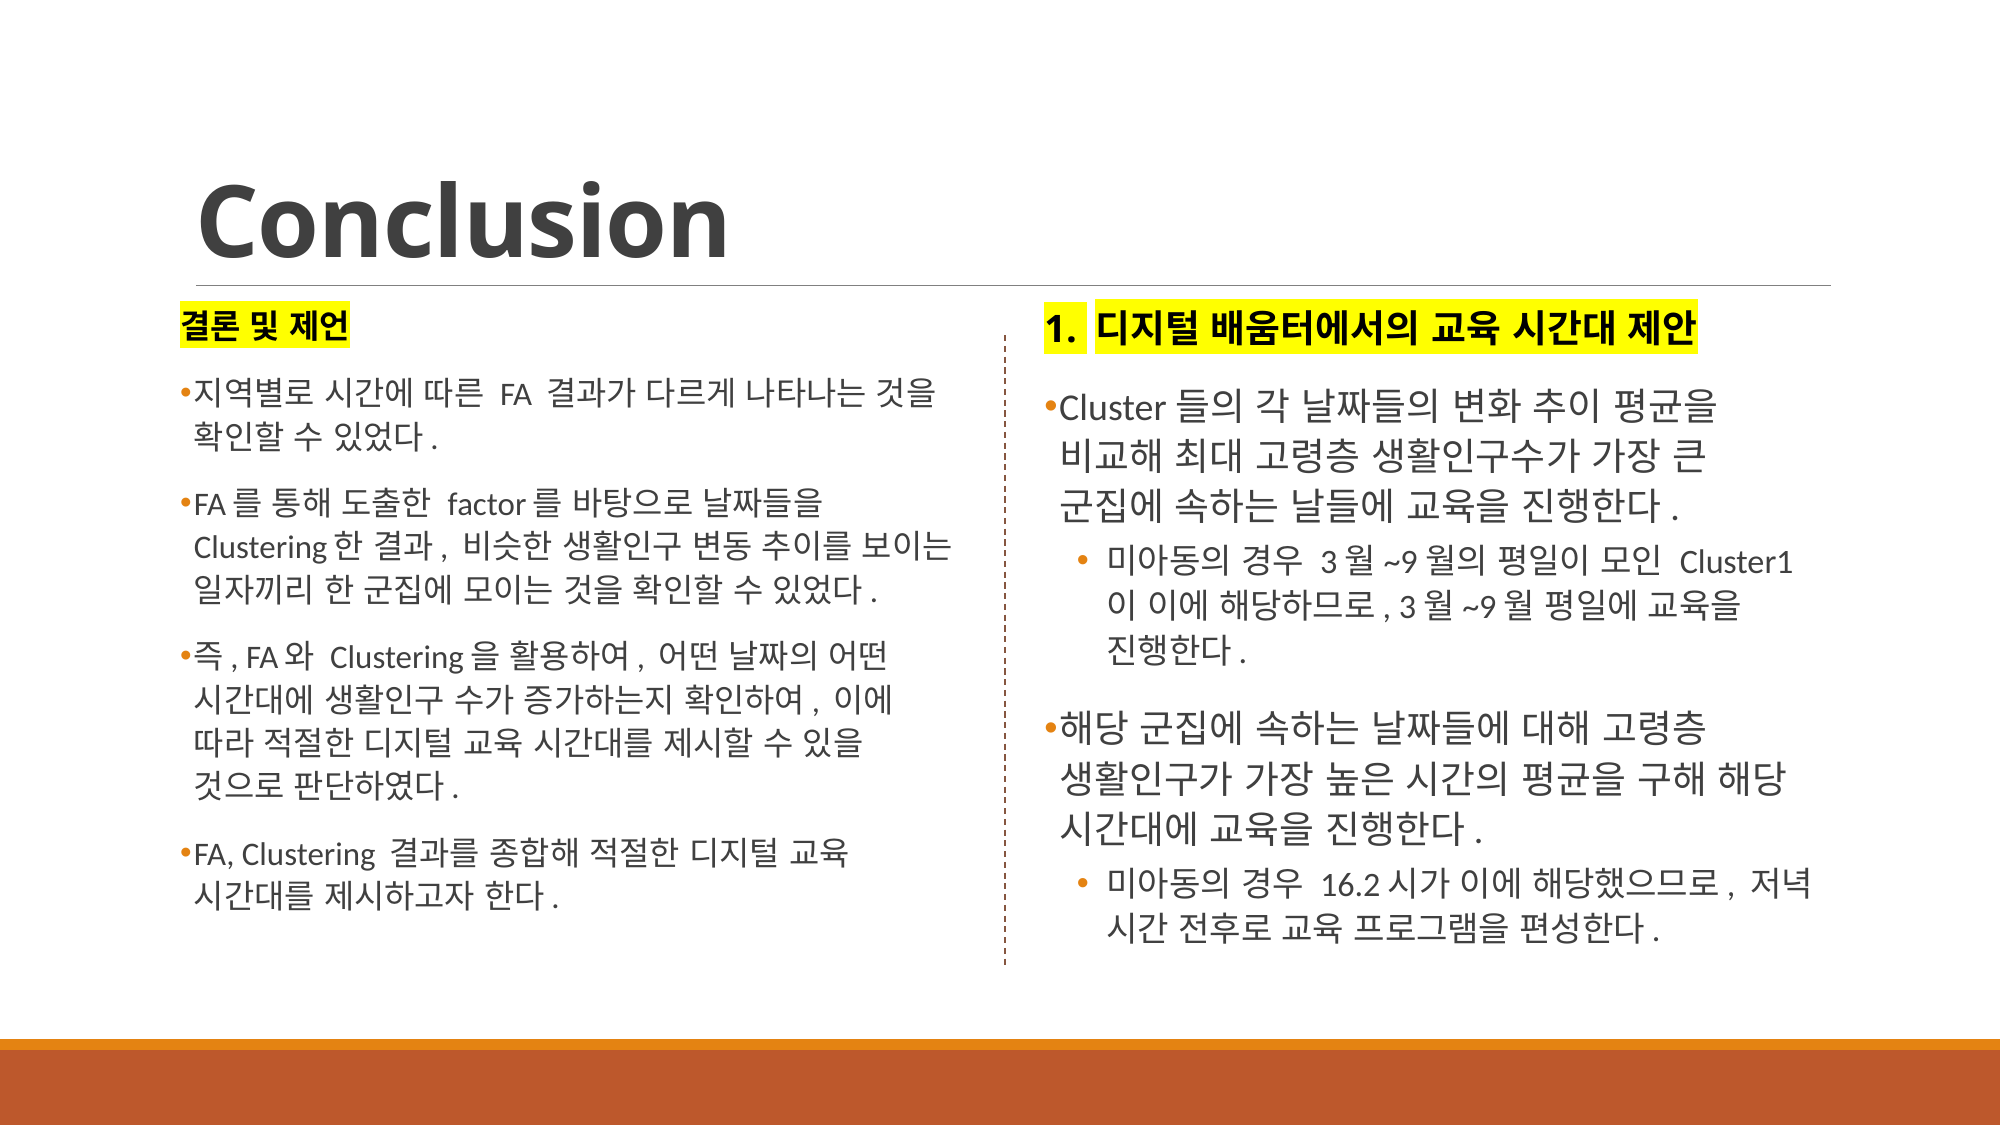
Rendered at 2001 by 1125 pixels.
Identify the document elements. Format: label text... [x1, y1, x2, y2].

text_box 1. 디지털 배움터에서의 교육 시간대 제안 Cluster들의 각 날짜들의 변화 추이 평균을 비교해 최대 고령층 생활인구수가 가장 큰 군집에 속하는 날들에 교육을 진행한다. 미아동의 경우 3월~9월의 평일이 모인 Cluster1이 이에 해당하므로, 3월~9월 평일에 교육을 진행한다. 해당 군집에 속하는 날짜들에 대해 고령층 생활인구가 가장 높은 시간의 평균을 구해 해당 시간대에 교육을 진행한다. 미아동의 경우 16.2시가 이에 해당했으므로, 저녁 시간 전후로 교육 프로그램을 편성한다. [1044, 302, 1820, 963]
title Conclusion [180, 47, 1830, 285]
list 결론 및 제언 지역별로 시간에 따른 FA 결과가 다르게 나타나는 것을 확인할 수 있었다. FA를 통해 도출한 factor를 바탕으로 날짜들을 Clustering한 결과, 비슷한 생활인구 변동 추이를 보이는 일자끼리 한 군집에 모이는 것을 확인할 수 있었다. 즉, FA와 Clustering을 활용하여, 어떤 날짜의 어떤 시간대에 생활인구 수가 증가하는지 확인하여, 이에 따라 적절한 디지털 교육 시간대를 제시할 수 있을 것으로 판단하였다. FA, Clustering 결과를 종합해 적절한 디지털 교육 시간대를 제시하고자 한다. [180, 302, 956, 963]
